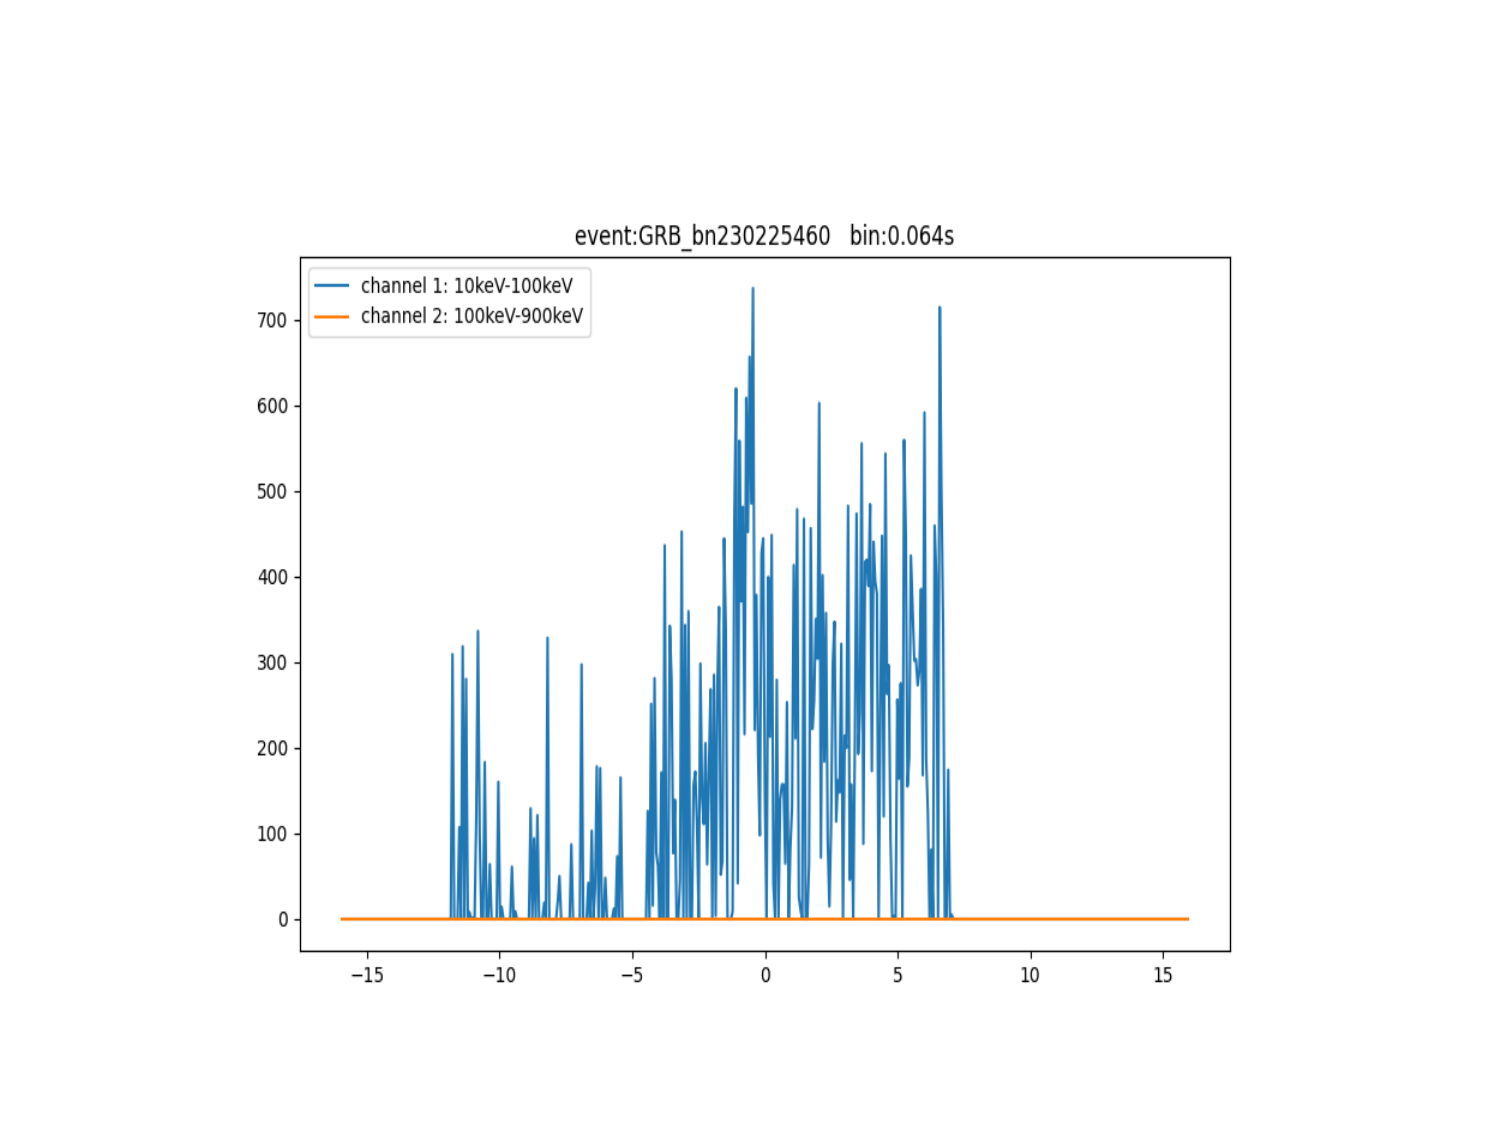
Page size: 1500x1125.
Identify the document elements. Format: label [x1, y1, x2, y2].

picture [149, 149, 1351, 1051]
